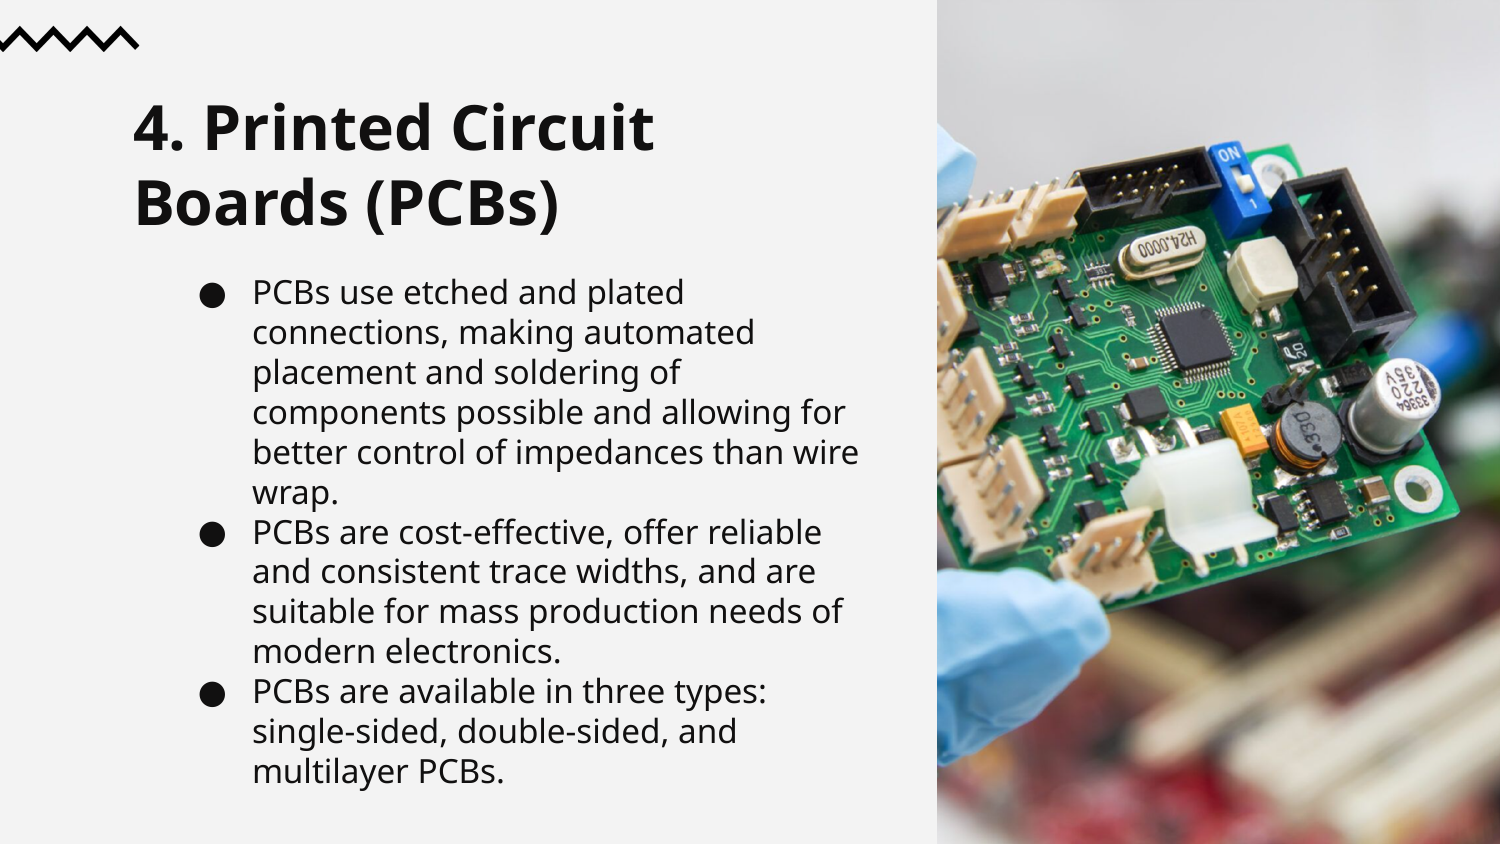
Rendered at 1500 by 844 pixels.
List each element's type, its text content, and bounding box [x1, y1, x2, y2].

title 4. Printed Circuit Boards (PCBs) [118, 72, 900, 246]
subtitle PCBs use etched and plated connections, making automated placement and soldering of components possible and allowing for better control of impedances than wire wrap. PCBs are cost-effective, offer reliable and consistent trace widths, and are suitable for mass production needs of modern electronics. PCBs are available in three types: single-sided, double-sided, and multilayer PCBs. [162, 256, 890, 798]
picture [937, 0, 1500, 844]
picture [0, 22, 146, 55]
